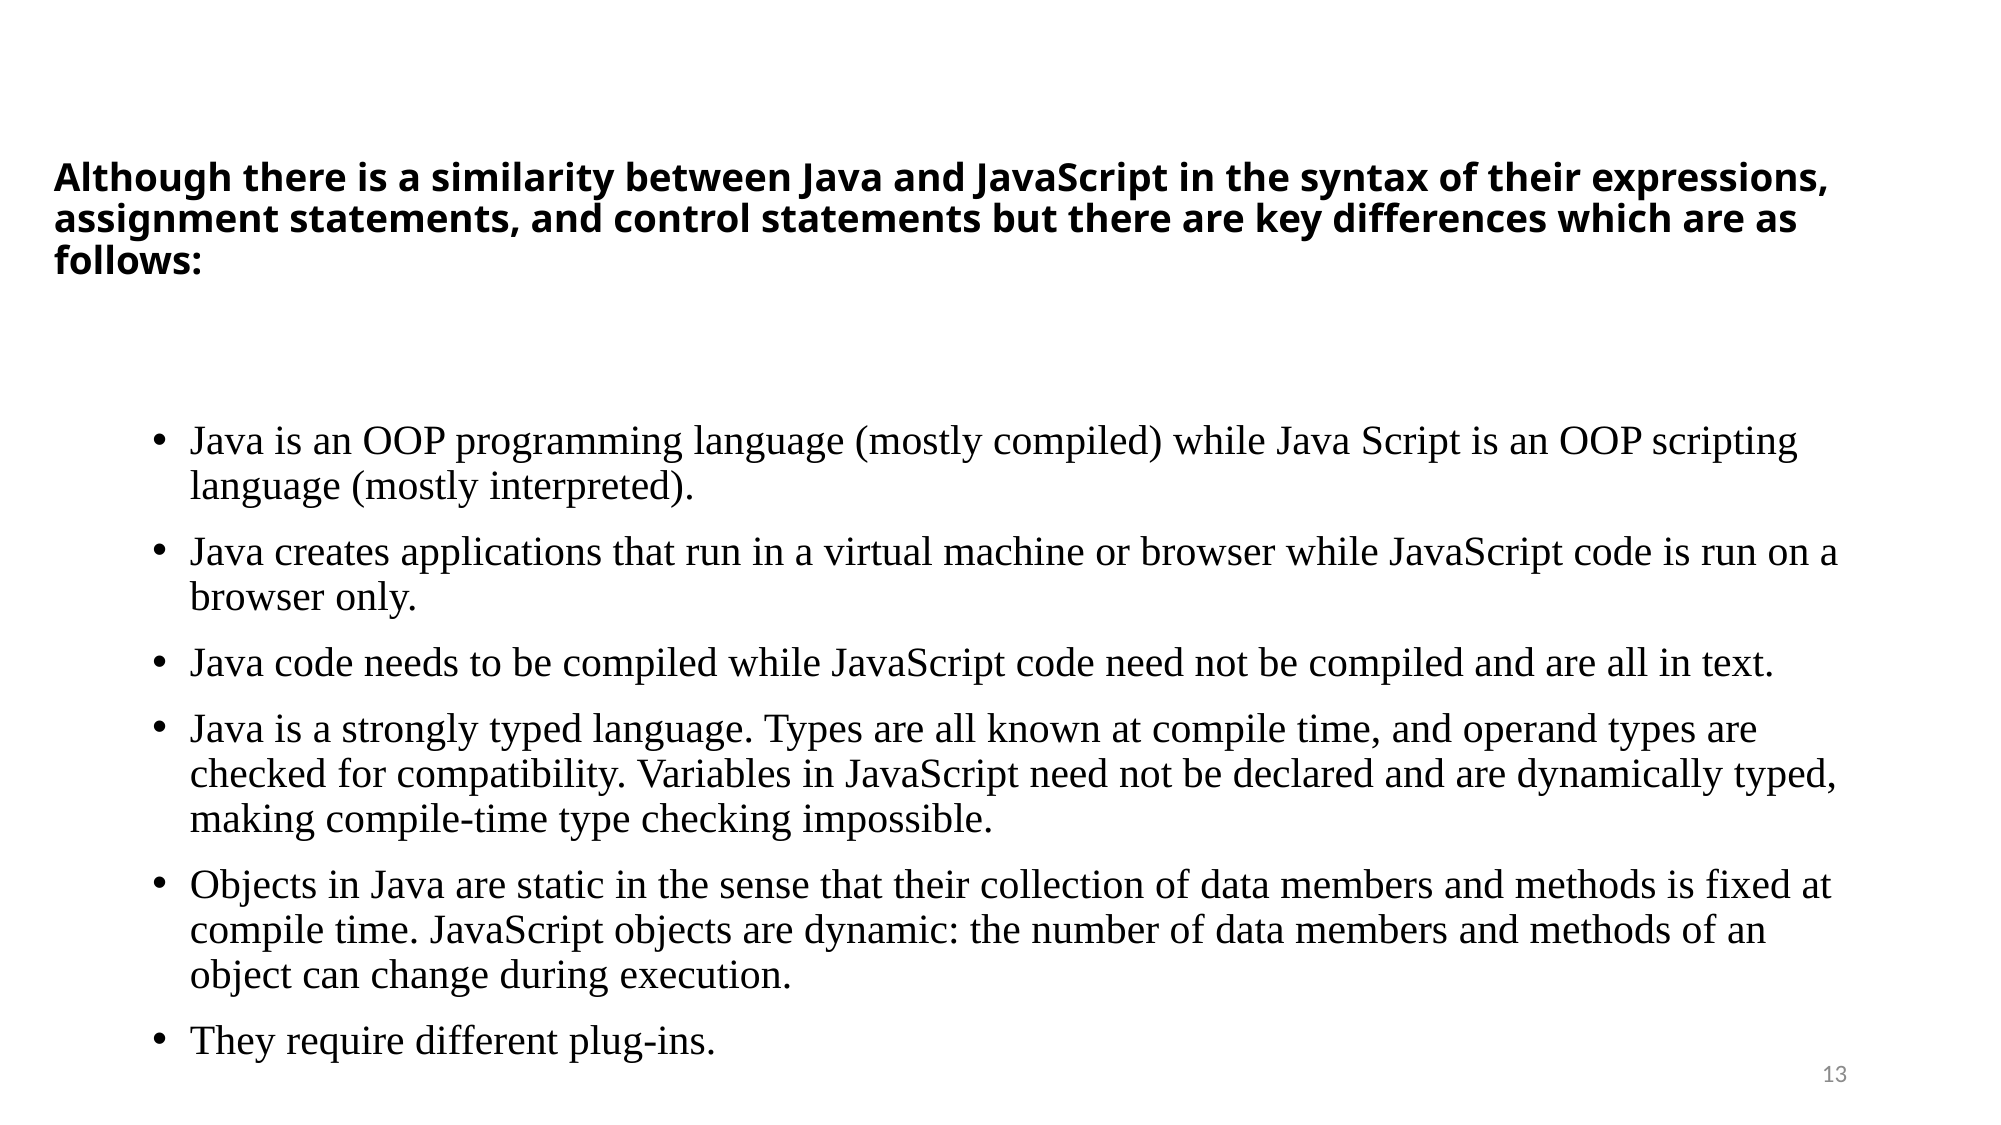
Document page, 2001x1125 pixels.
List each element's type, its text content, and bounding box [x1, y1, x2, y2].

title Although there is a similarity between Java and JavaScript in the syntax of their expressions, assignment statements, and control statements but there are key differences which are as follows: [39, 134, 1960, 353]
slide_number 13 [1412, 1042, 1863, 1103]
list Java is an OOP programming language (mostly compiled) while Java Script is an OOP scripting language (mostly interpreted). Java creates applications that run in a virtual machine or browser while JavaScript code is run on a browser only. Java code needs to be compiled while JavaScript code need not be compiled and are all in text. Java is a strongly typed language. Types are all known at compile time, and operand types are checked for compatibility. Variables in JavaScript need not be declared and are dynamically typed, making compile-time type checking impossible. Objects in Java are static in the sense that their collection of data members and methods is fixed at compile time. JavaScript objects are dynamic: the number of data members and methods of an object can change during execution. They require different plug-ins. [137, 411, 1863, 1125]
